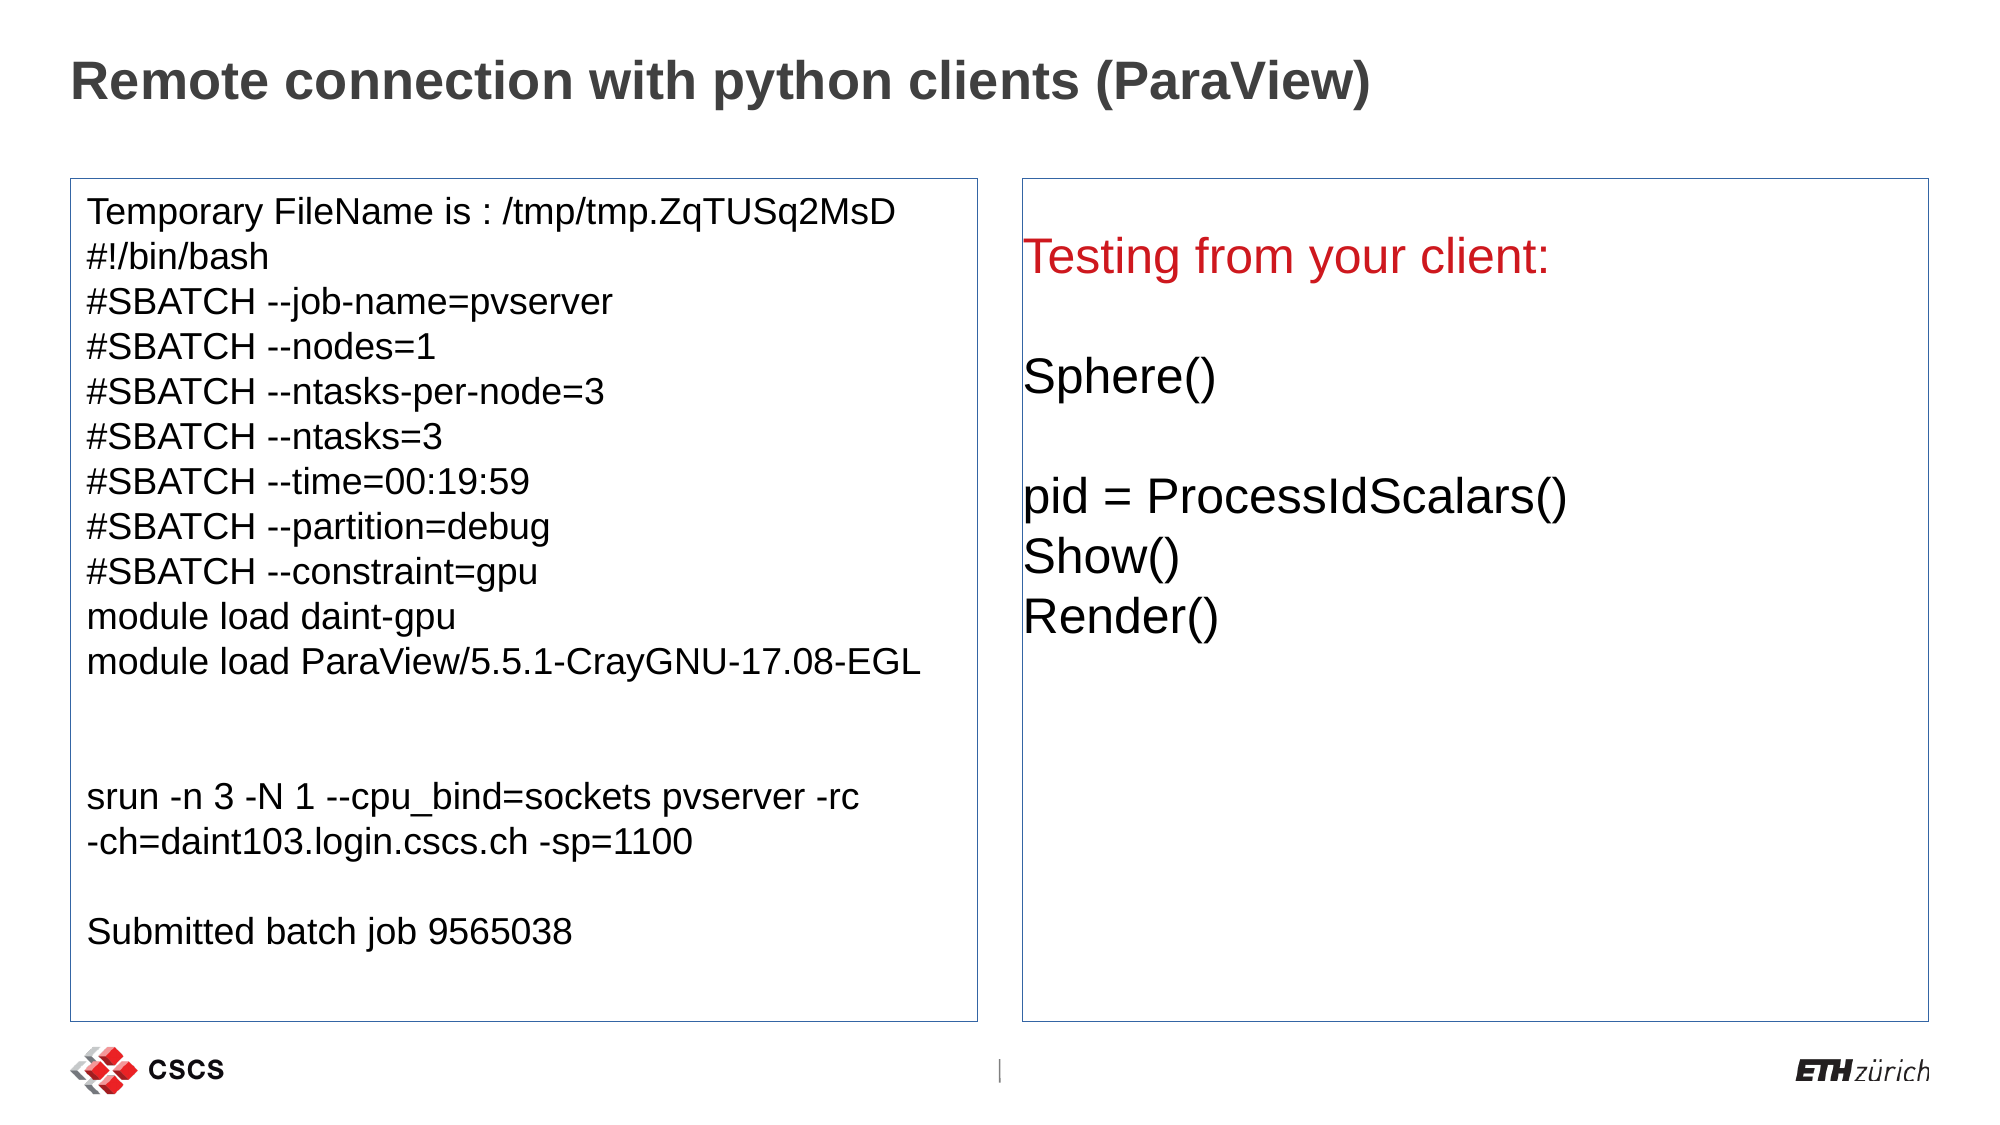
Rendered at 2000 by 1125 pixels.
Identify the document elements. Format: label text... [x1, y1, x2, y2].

text_box Temporary FileName is : /tmp/tmp.ZqTUSq2MsD #!/bin/bash #SBATCH --job-name=pvserver #SBATCH --nodes=1 #SBATCH --ntasks-per-node=3 #SBATCH --ntasks=3 #SBATCH --time=00:19:59 #SBATCH --partition=debug #SBATCH --constraint=gpu module load daint-gpu module load ParaView/5.5.1-CrayGNU-17.08-EGL srun -n 3 -N 1 --cpu_bind=sockets pvserver -rc -ch=daint103.login.cscs.ch -sp=1100 Submitted batch job 9565038 [71, 179, 960, 1020]
text_box Remote connection with python clients (ParaView) [70, 7, 1929, 149]
text_box [70, 178, 978, 1022]
text_box Testing from your client: Sphere() pid = ProcessIdScalars() Show() Render() [1022, 178, 1929, 1022]
